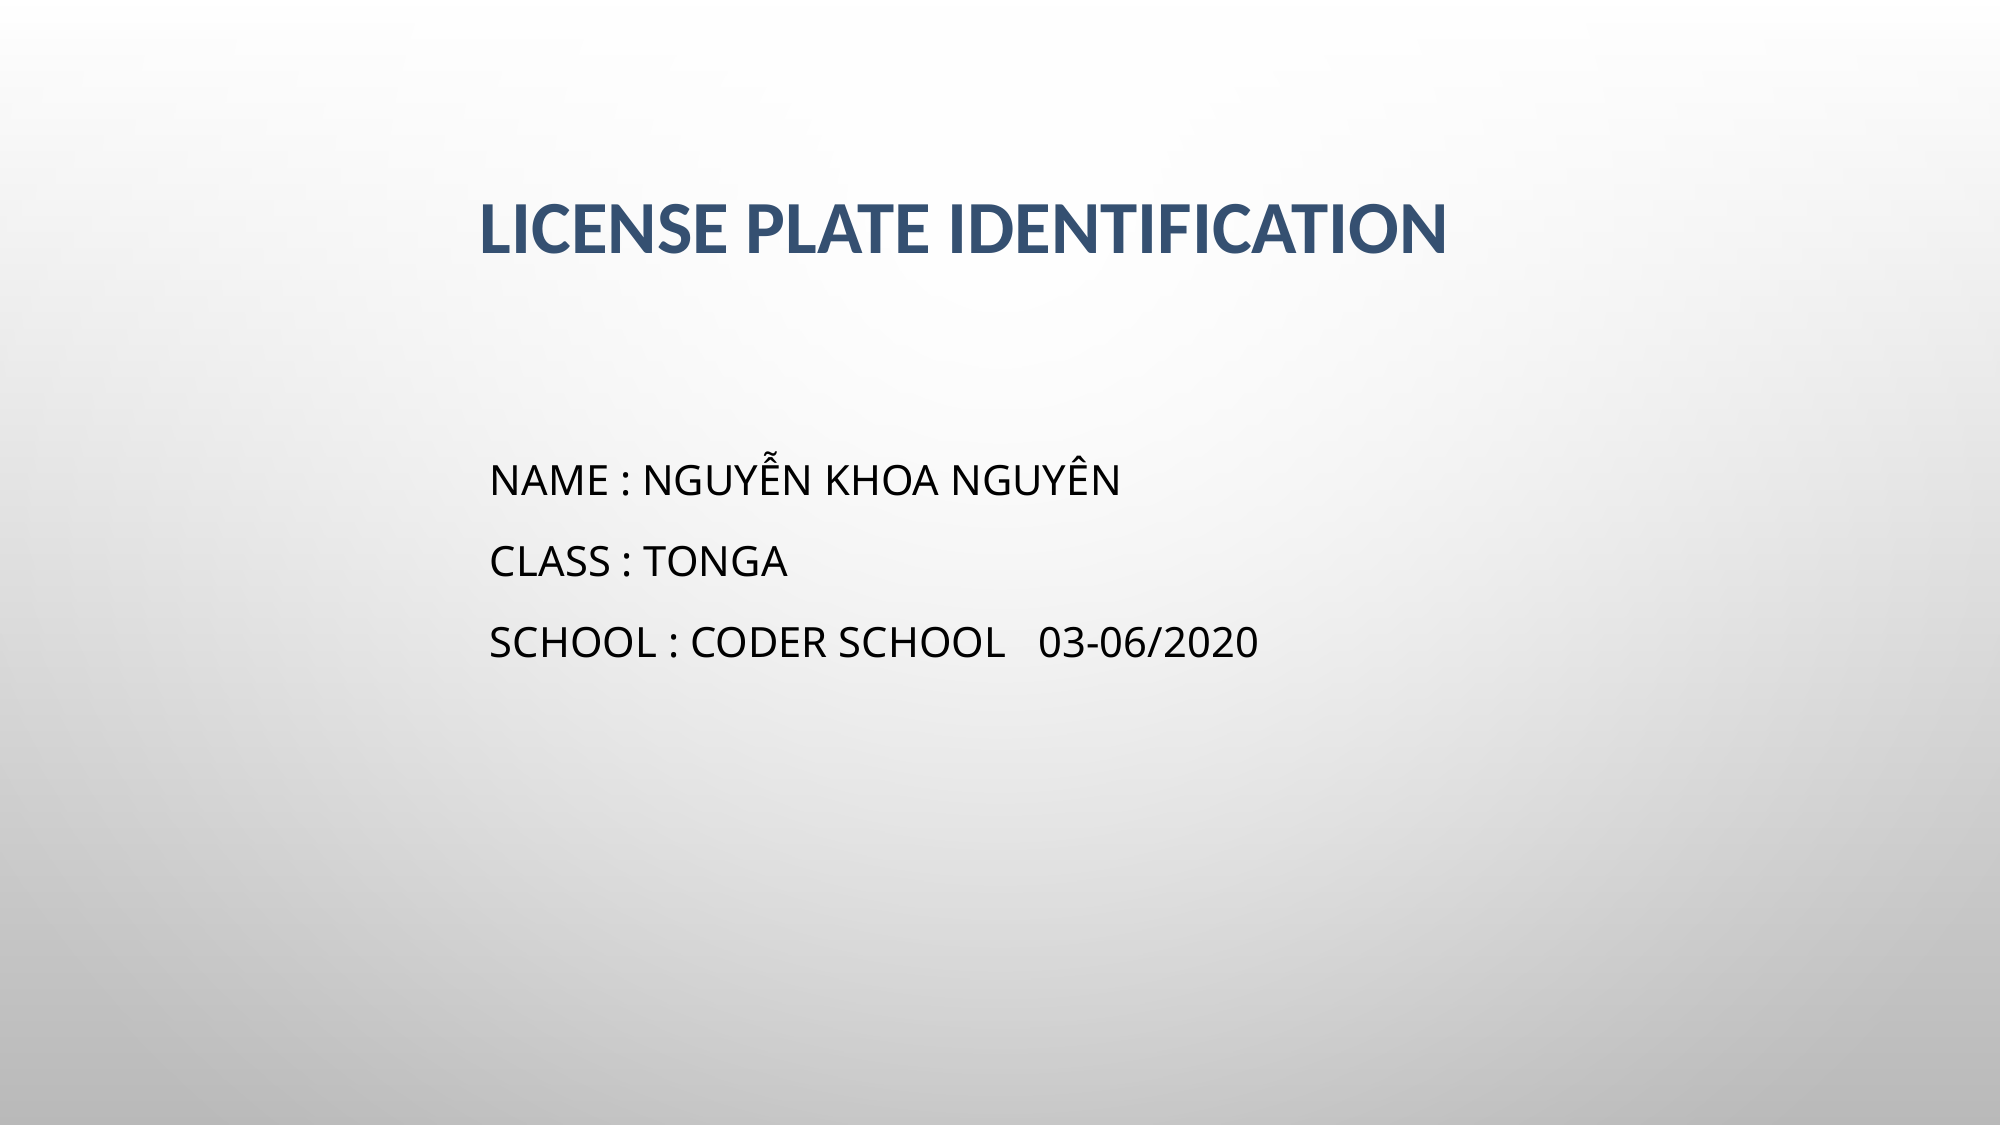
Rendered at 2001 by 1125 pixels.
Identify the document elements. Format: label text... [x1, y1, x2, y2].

list Name : Nguyễn Khoa Nguyên Class : Tonga School : coder school 03-06/2020 [474, 436, 1354, 740]
title LICENSE PLATE IDENTIFICATION [114, 98, 1816, 360]
picture [0, 0, 2000, 1125]
